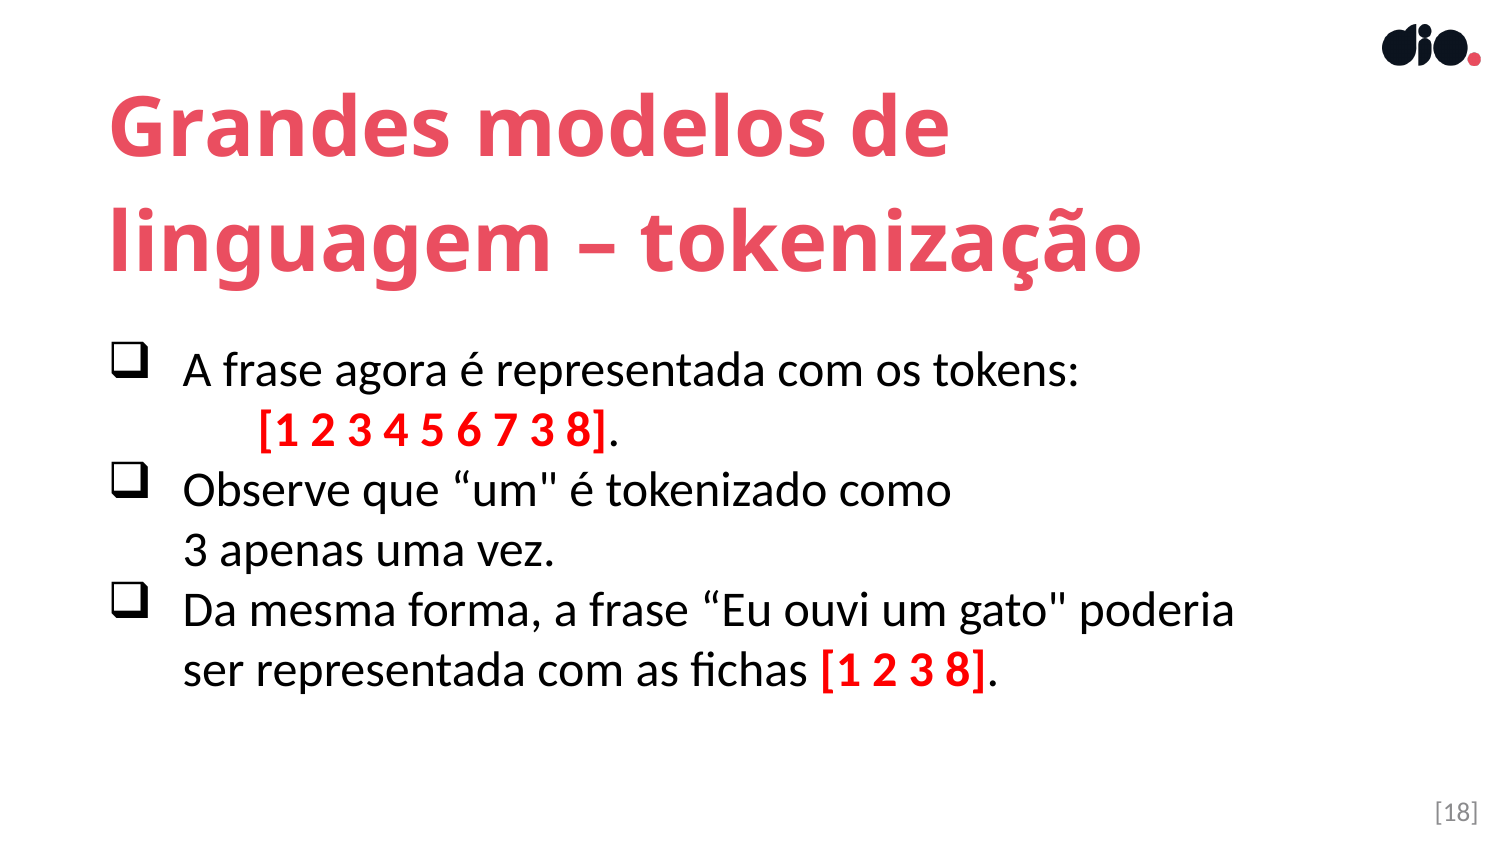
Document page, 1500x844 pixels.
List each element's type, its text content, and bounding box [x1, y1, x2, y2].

slide_number [18] [1403, 779, 1494, 844]
text_box Grandes modelos de linguagem – tokenização [92, 104, 1408, 243]
text_box A frase agora é representada com os tokens: [1 2 3 4 5 6 7 3 8]. Observe que “um" é tokenizado como 3 apenas uma vez. Da mesma forma, a frase “Eu ouvi um gato" poderia ser representada com as fichas [1 2 3 8]. [92, 431, 1254, 601]
picture [1382, 24, 1481, 66]
